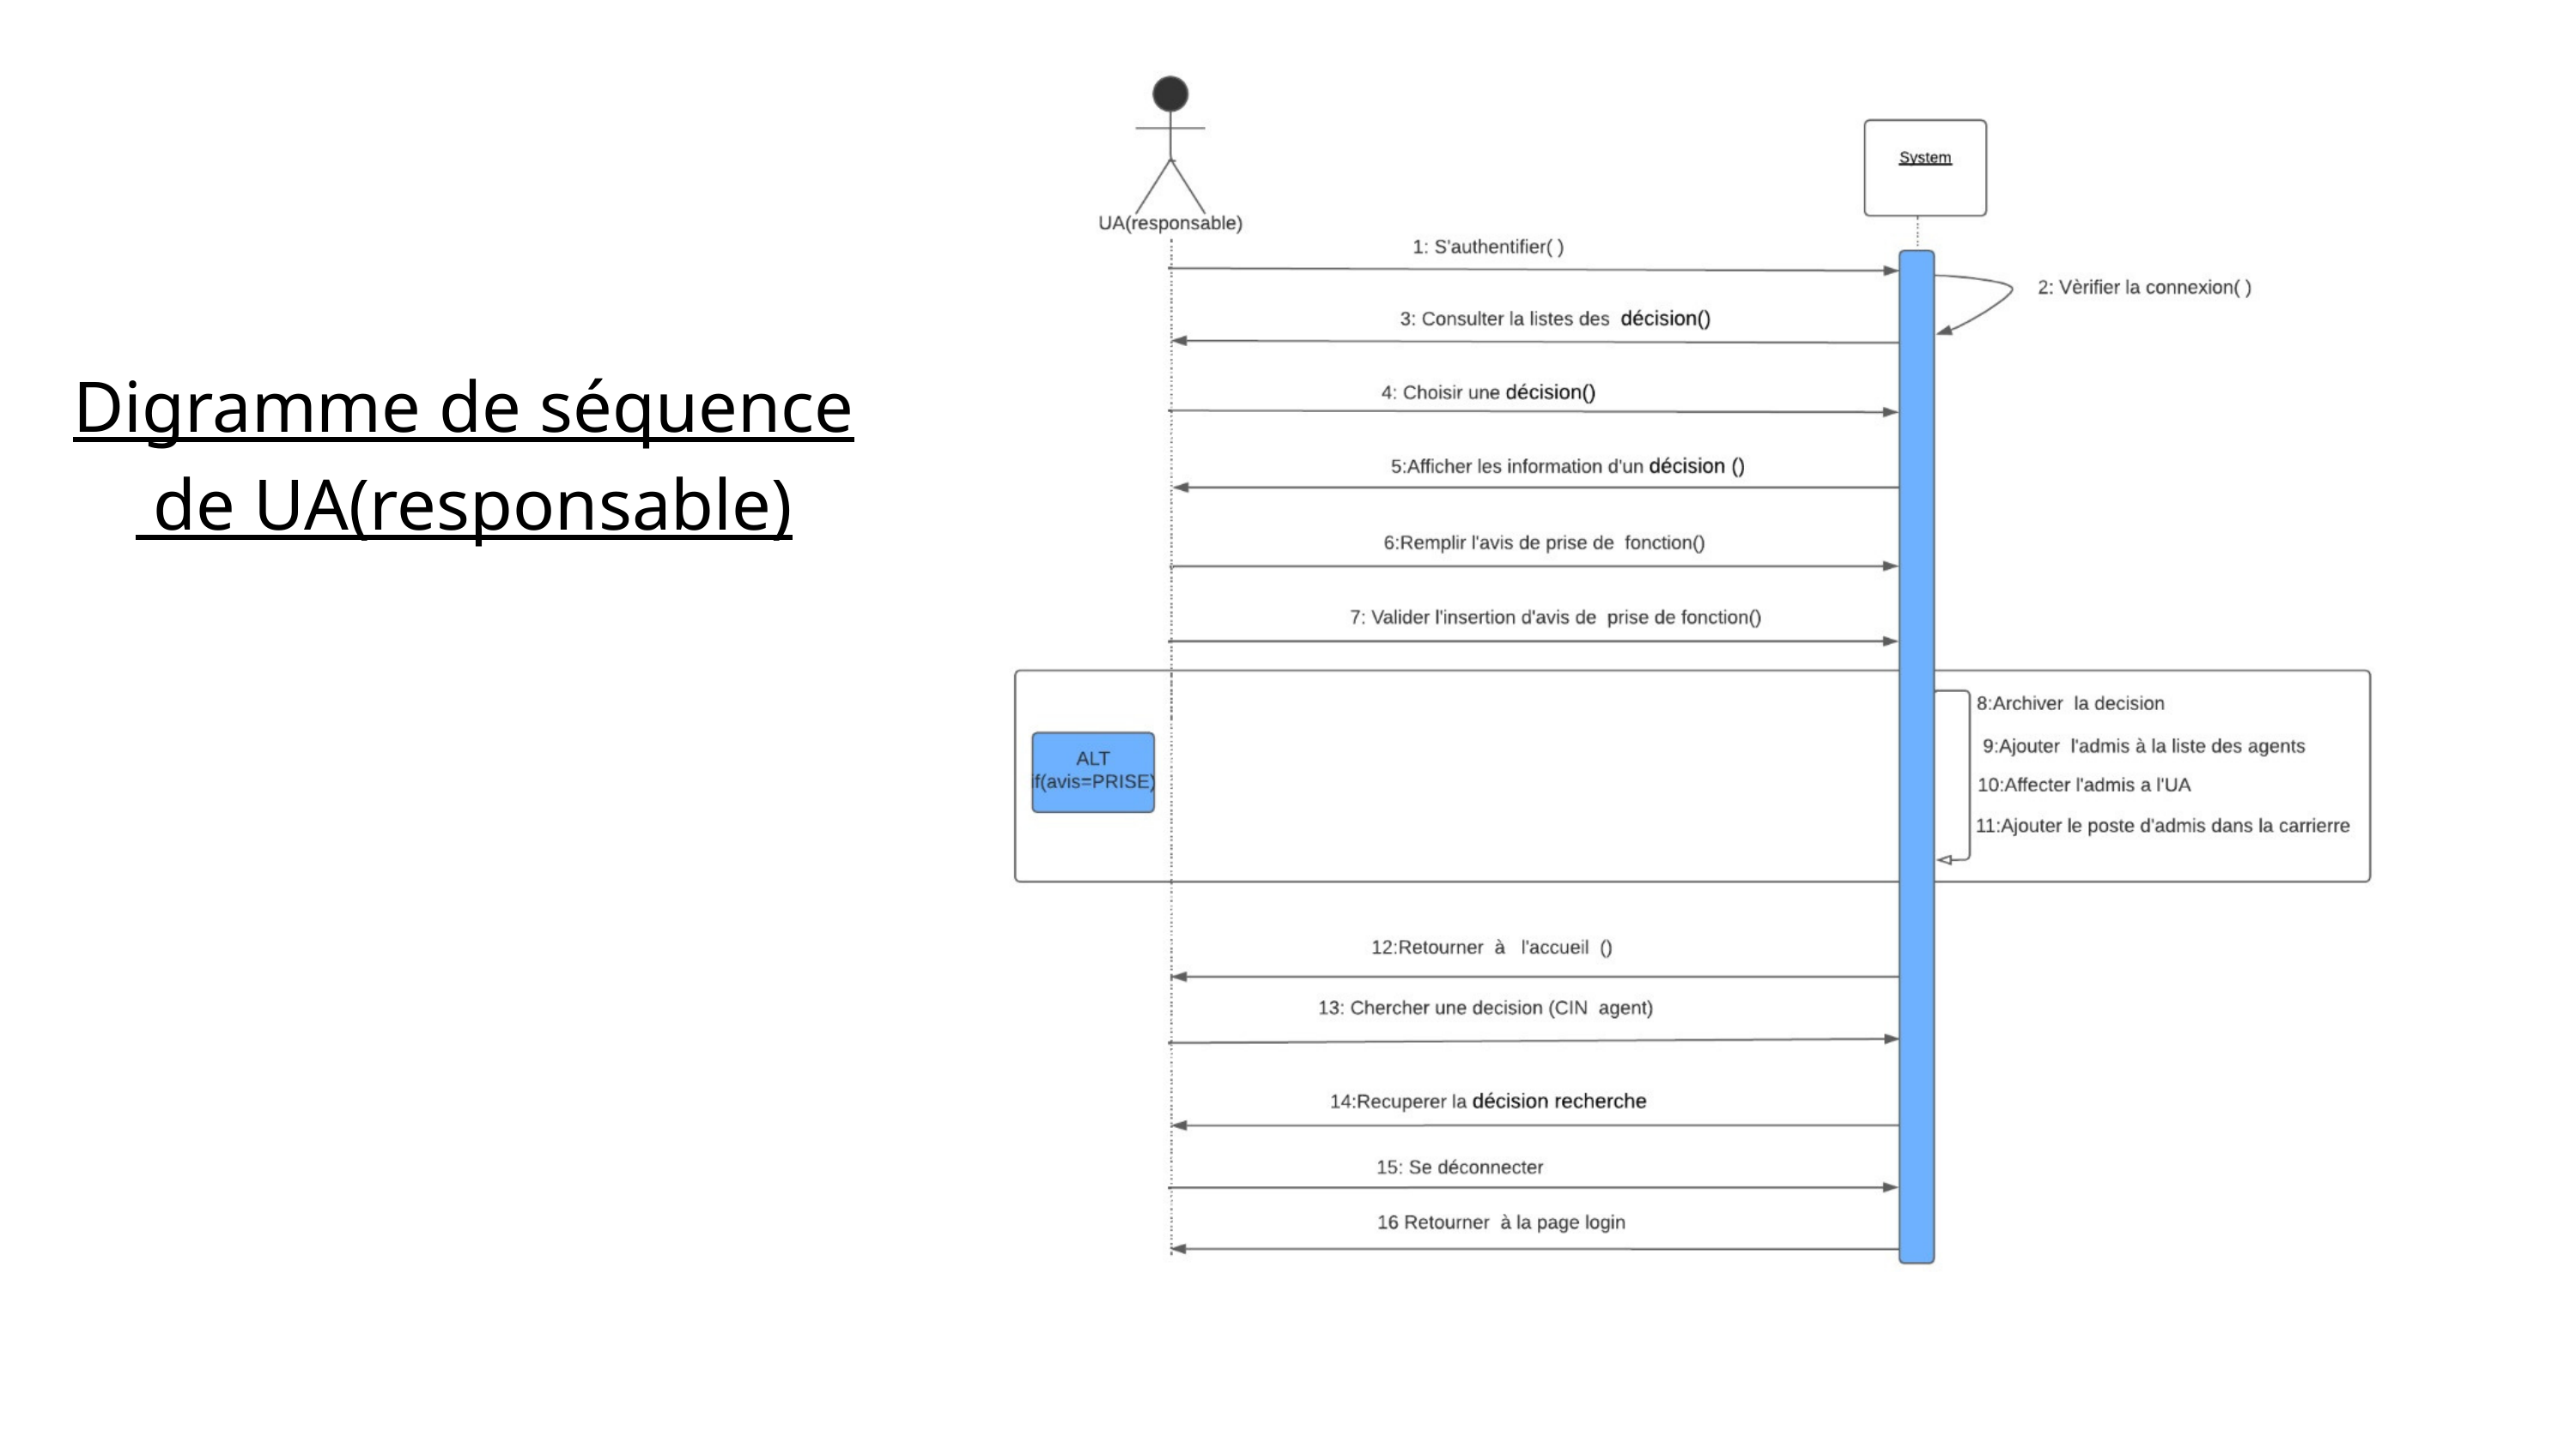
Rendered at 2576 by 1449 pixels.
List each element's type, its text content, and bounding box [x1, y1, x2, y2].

text_box Digramme de séquence de UA(responsable) [0, 348, 976, 544]
picture [981, 42, 2405, 1449]
